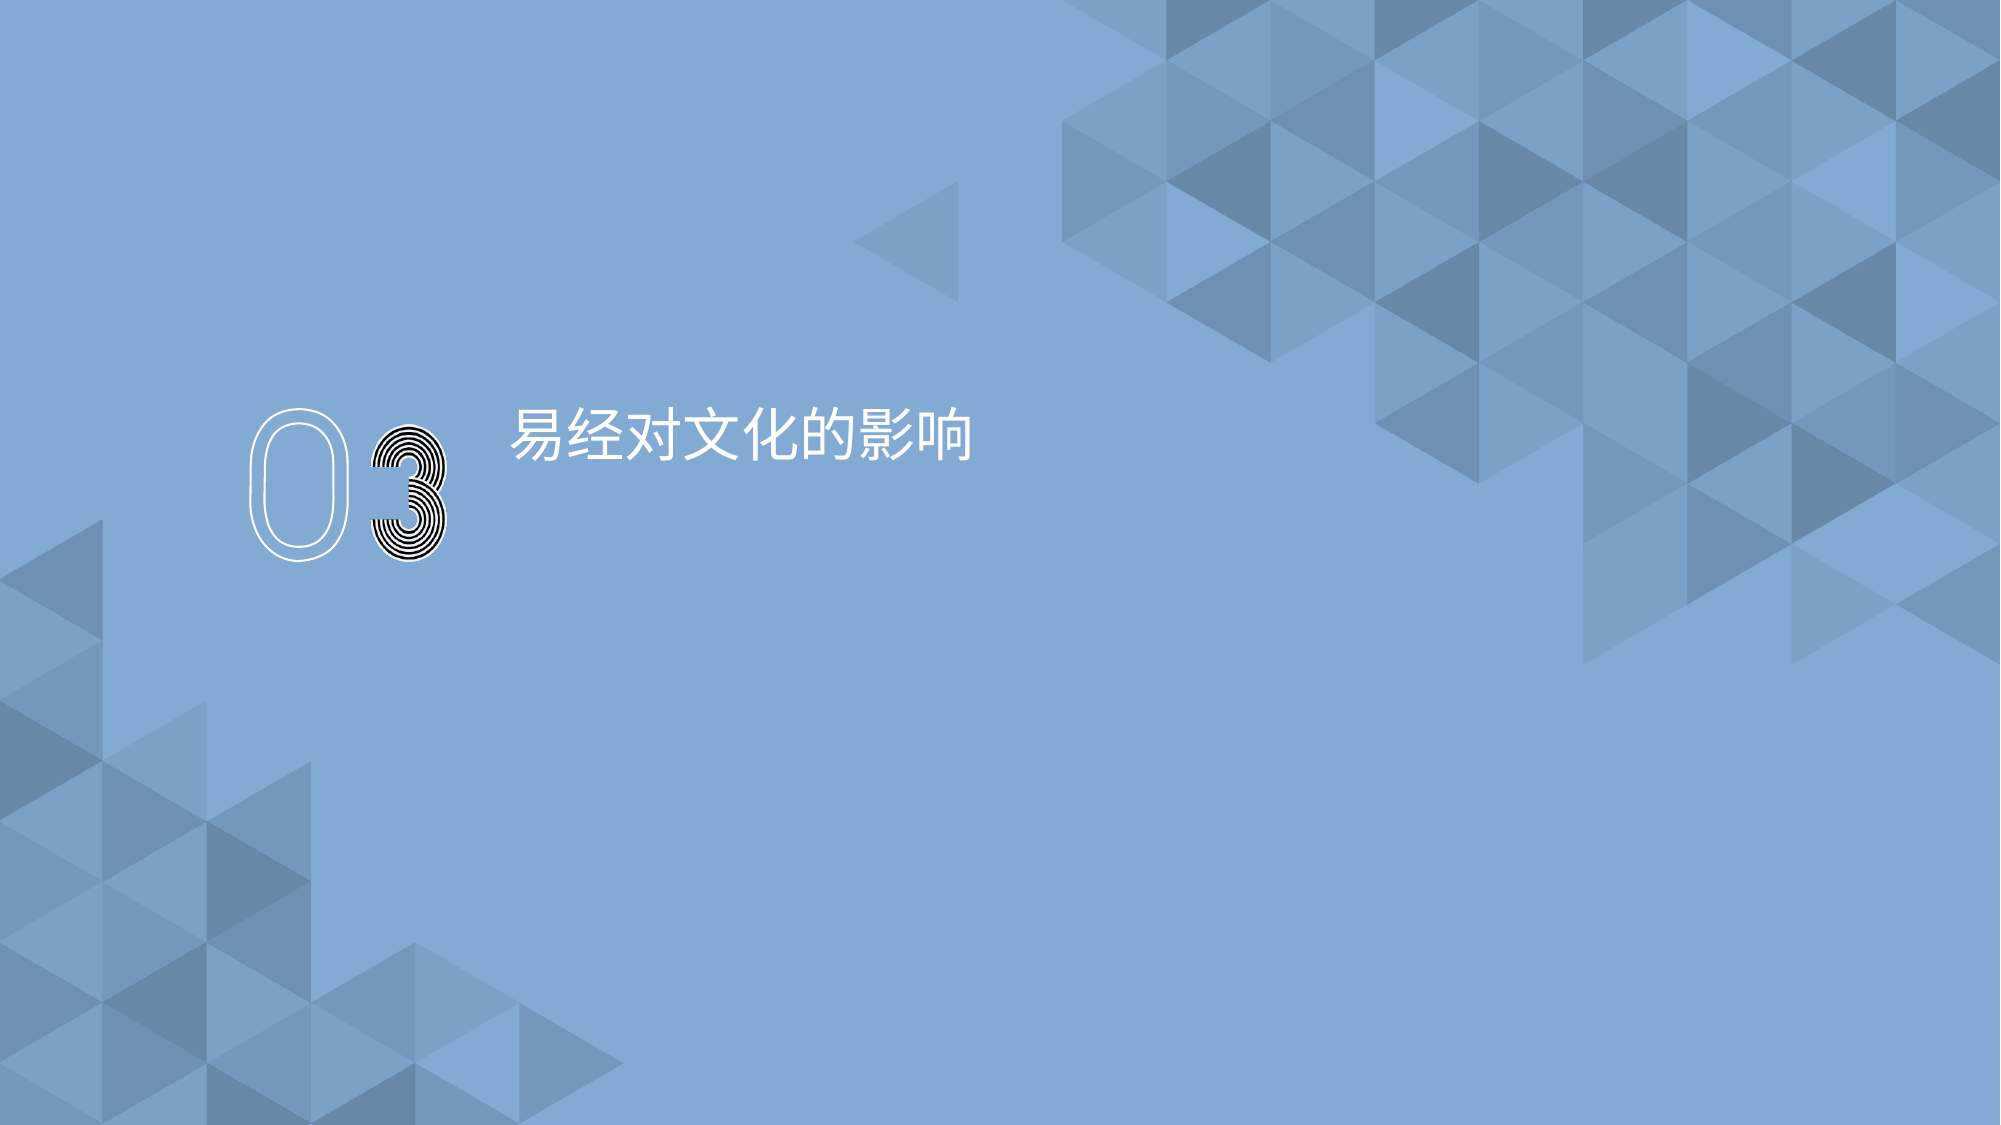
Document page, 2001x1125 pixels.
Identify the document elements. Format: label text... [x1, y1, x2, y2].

text_box 易经对文化的影响 [493, 390, 853, 475]
picture [347, 424, 470, 562]
text_box [249, 408, 347, 519]
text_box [853, 0, 2000, 665]
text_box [0, 519, 624, 1125]
text_box [0, 0, 2000, 1125]
